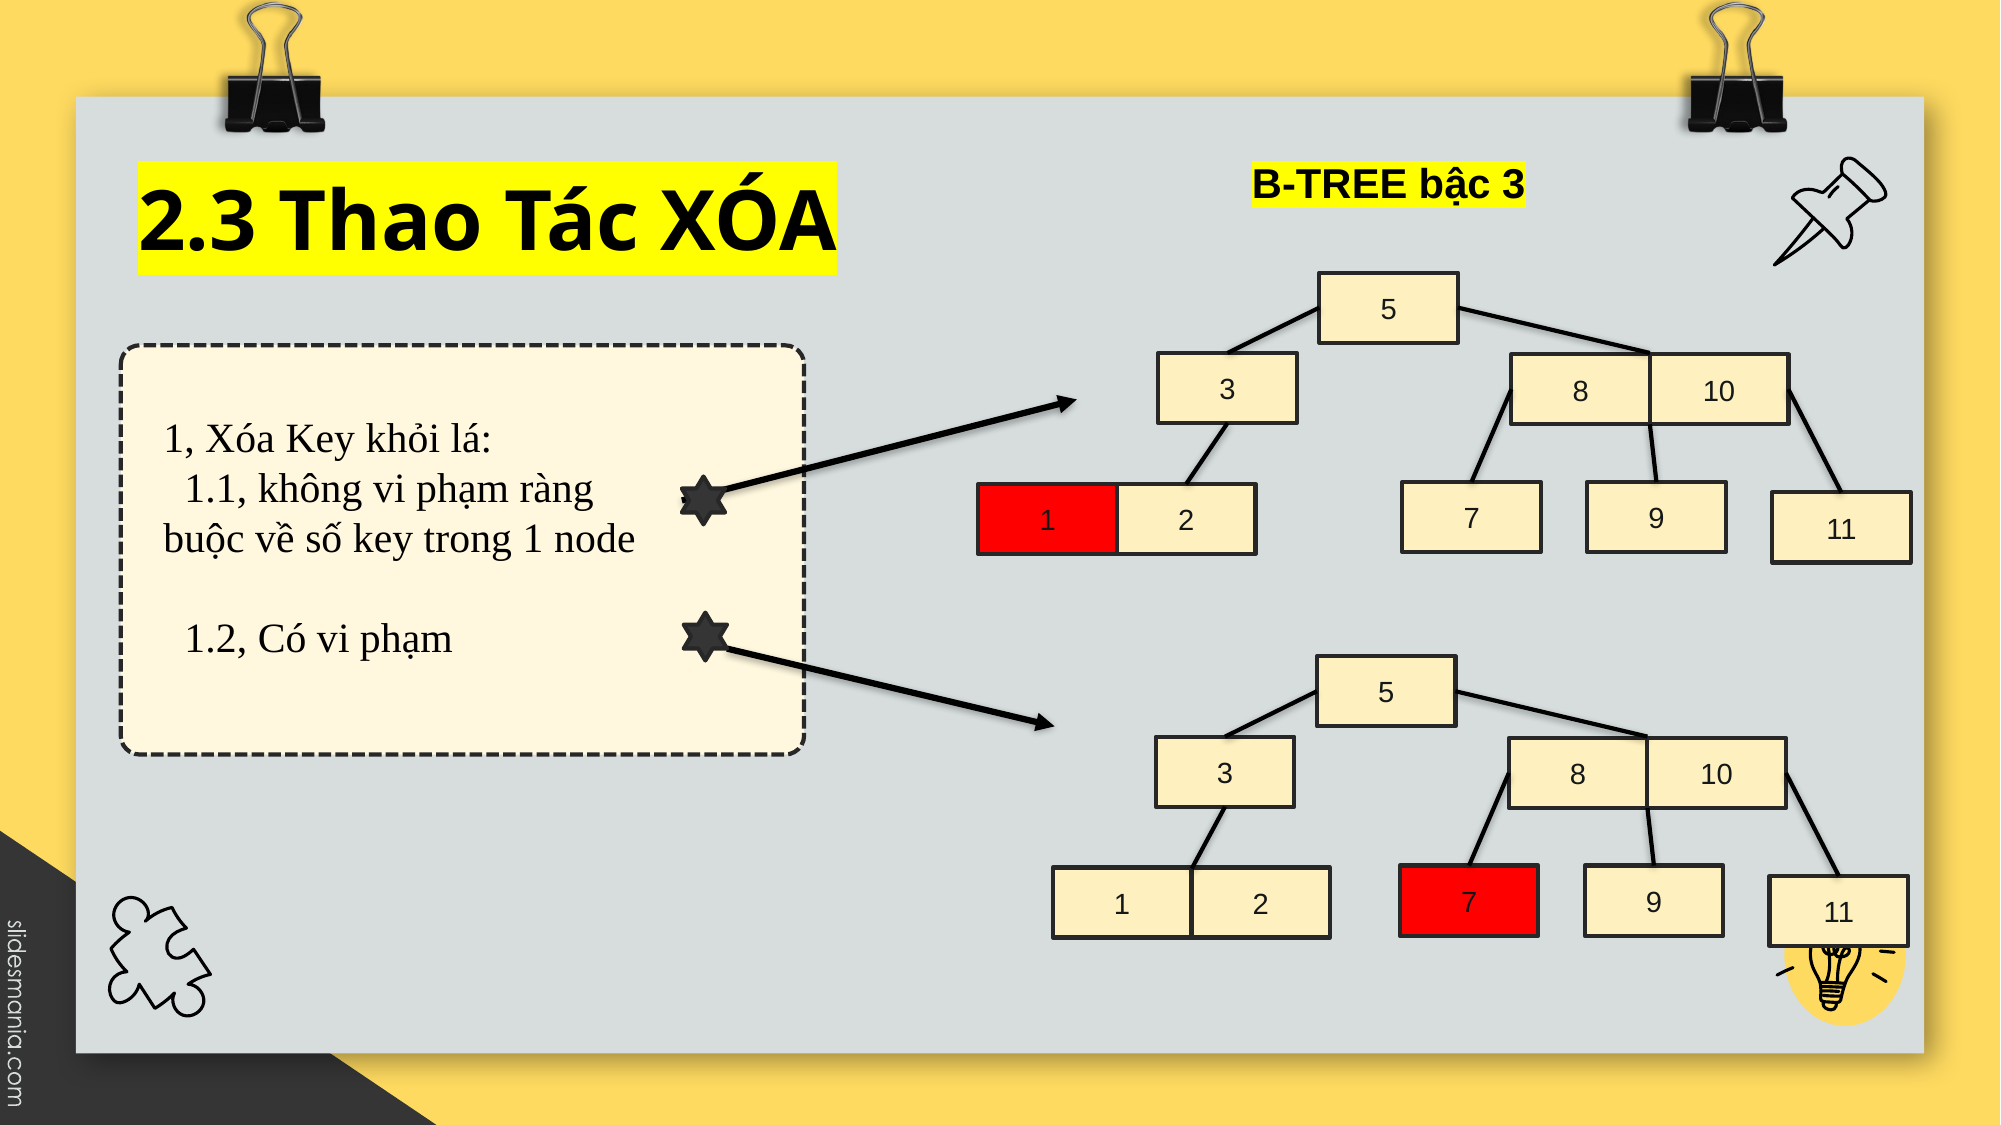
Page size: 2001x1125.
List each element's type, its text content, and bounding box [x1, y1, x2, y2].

text_box 5 [1315, 654, 1458, 728]
picture [120, 0, 430, 147]
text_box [1511, 354, 1789, 425]
text_box 11 [1767, 874, 1910, 948]
text_box 3 [1154, 735, 1296, 809]
text_box 11 [1770, 490, 1913, 565]
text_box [1788, 389, 1842, 493]
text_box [978, 483, 1256, 555]
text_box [1052, 867, 1331, 938]
text_box 9 [1583, 863, 1725, 938]
picture [1583, 0, 1892, 147]
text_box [1227, 307, 1320, 354]
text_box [1471, 389, 1512, 483]
text_box B-TREE bậc 3 [1237, 149, 1564, 215]
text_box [1191, 806, 1226, 869]
text_box 3 [1156, 351, 1299, 425]
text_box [1185, 422, 1228, 485]
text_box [1468, 772, 1510, 866]
title 2.3 Thao Tác XÓA [118, 147, 979, 273]
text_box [1224, 690, 1318, 737]
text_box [120, 345, 805, 755]
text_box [1649, 424, 1657, 483]
text_box 7 [1400, 480, 1543, 554]
text_box 7 [1398, 863, 1540, 938]
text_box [1647, 807, 1655, 866]
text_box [1455, 690, 1648, 737]
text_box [726, 648, 1055, 727]
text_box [1508, 737, 1787, 809]
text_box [724, 399, 1078, 489]
text_box 9 [1585, 480, 1728, 554]
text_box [1785, 772, 1840, 877]
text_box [1457, 307, 1651, 354]
text_box 5 [1317, 271, 1460, 345]
